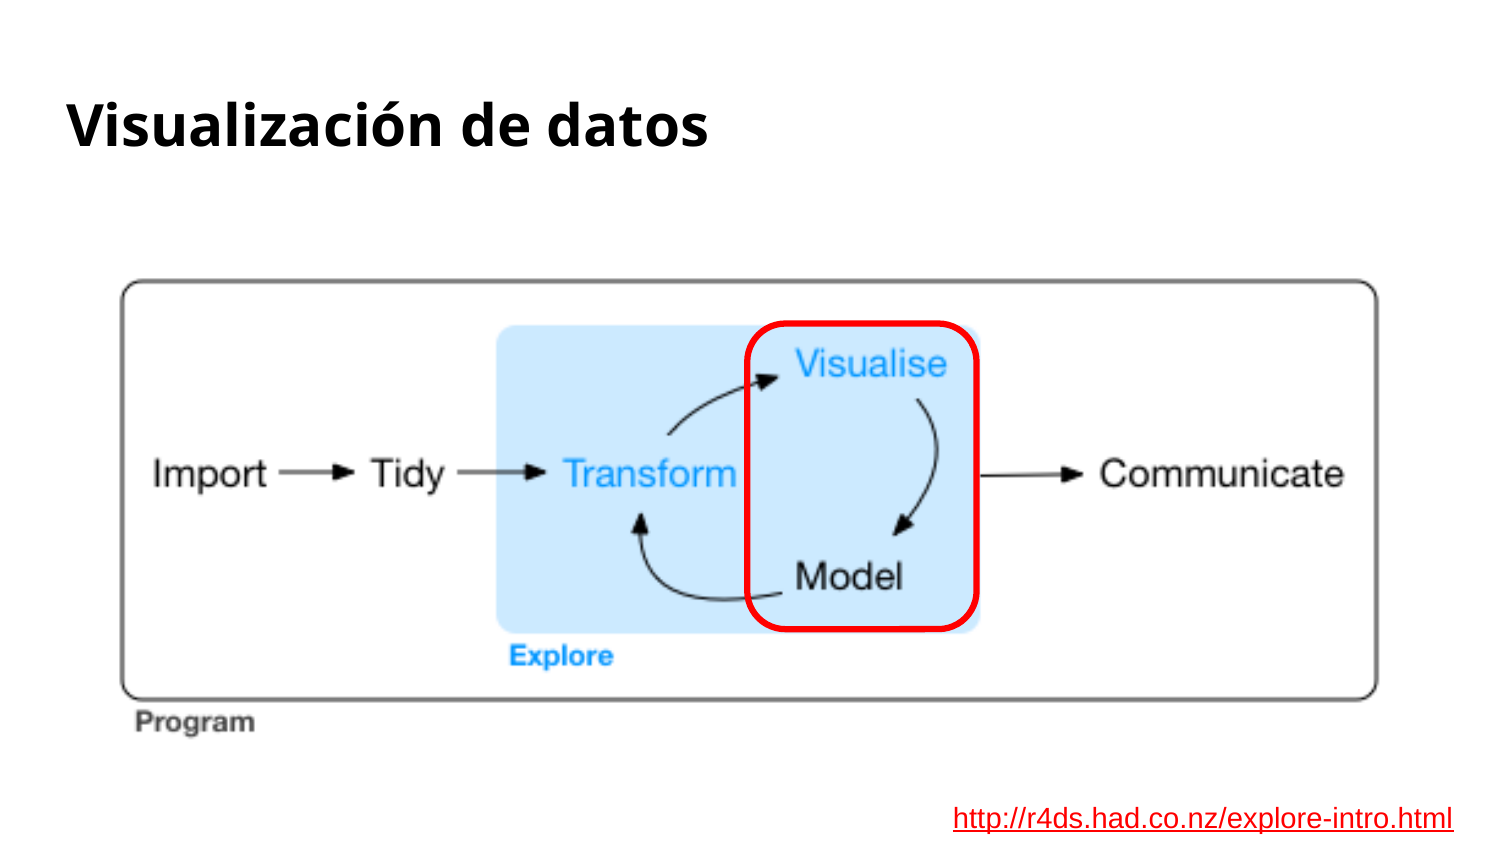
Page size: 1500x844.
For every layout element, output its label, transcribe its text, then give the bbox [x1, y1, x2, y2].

text_box http://r4ds.had.co.nz/explore-intro.html [937, 784, 1483, 844]
picture [118, 277, 1382, 742]
title Visualización de datos [51, 72, 1449, 167]
